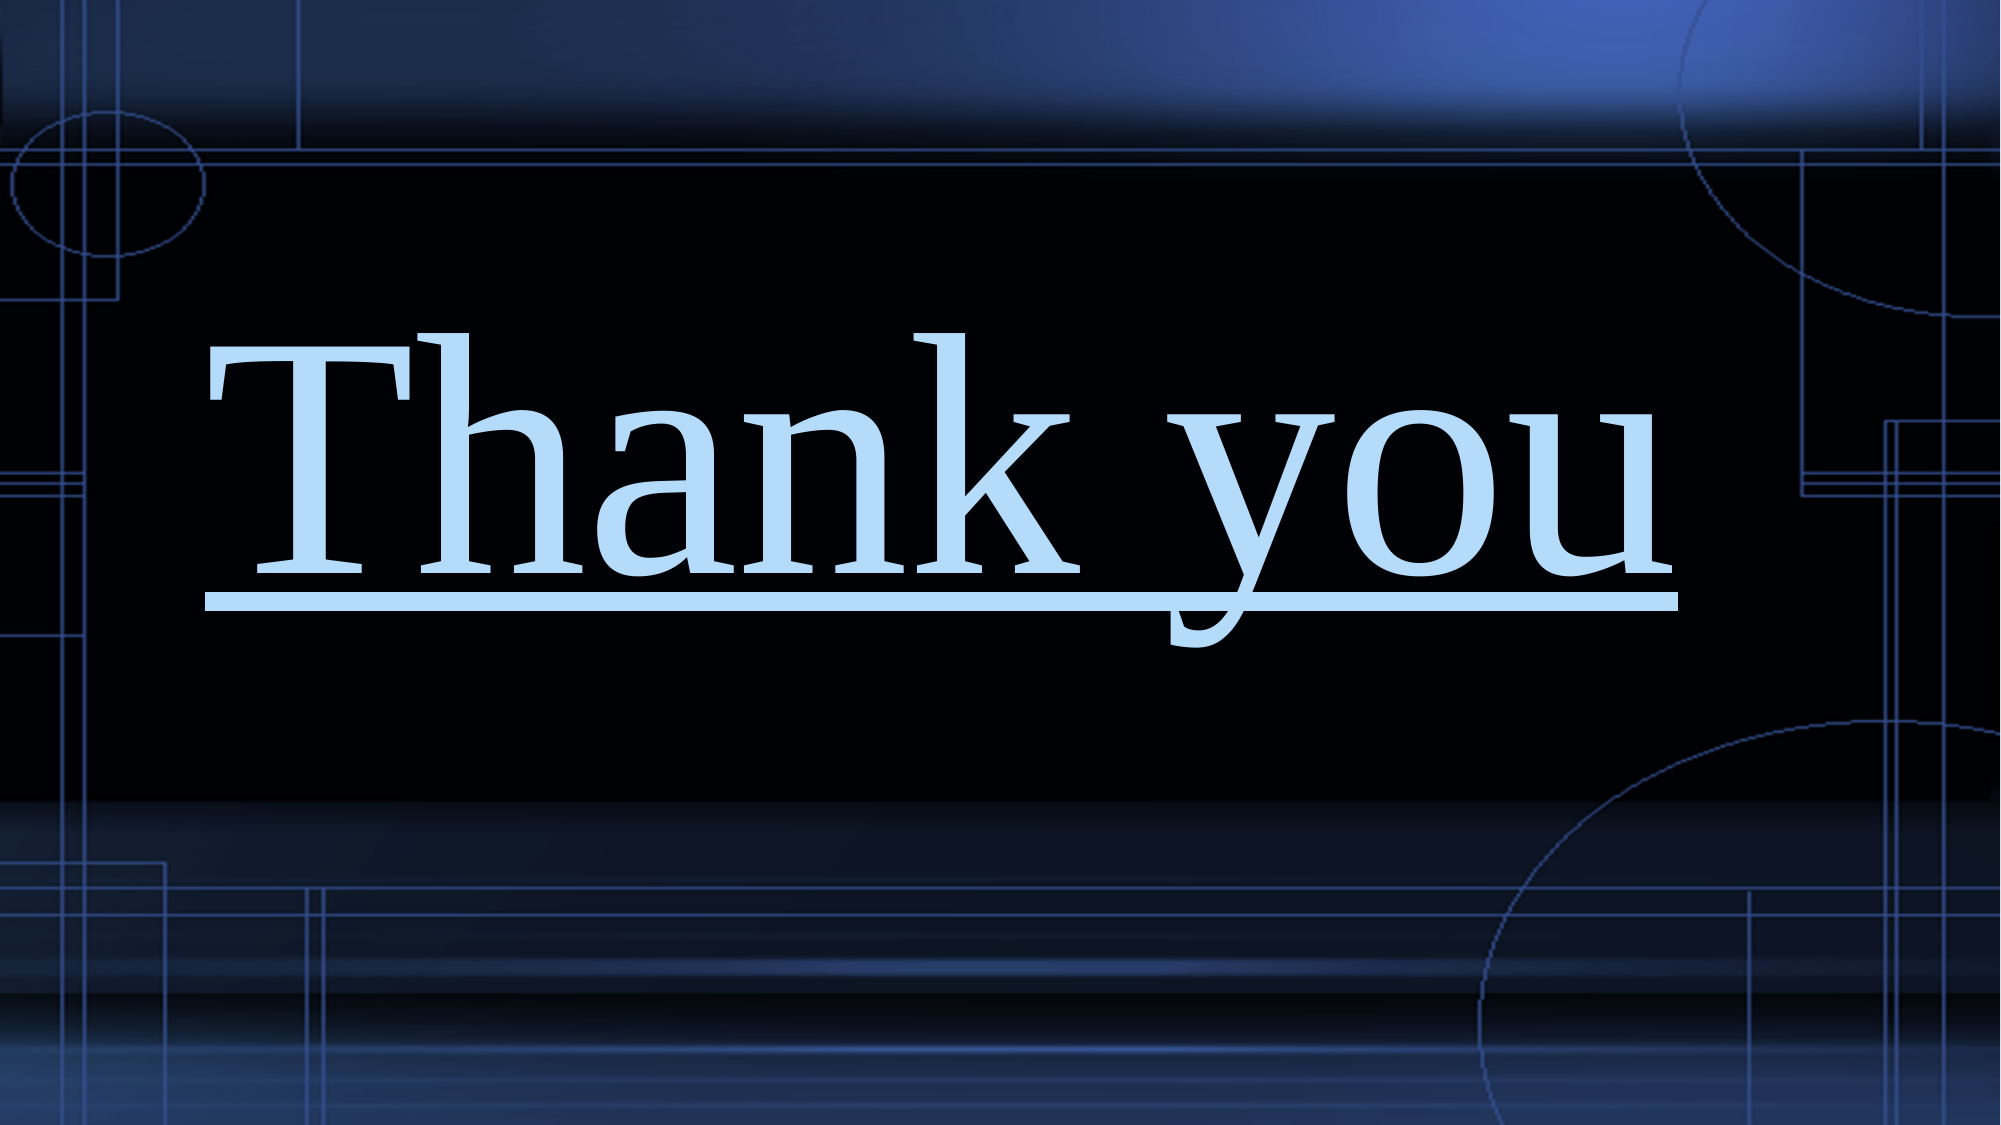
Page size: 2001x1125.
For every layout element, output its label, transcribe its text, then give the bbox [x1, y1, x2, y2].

picture [0, 0, 2001, 1125]
title Thank you [190, 220, 1891, 371]
